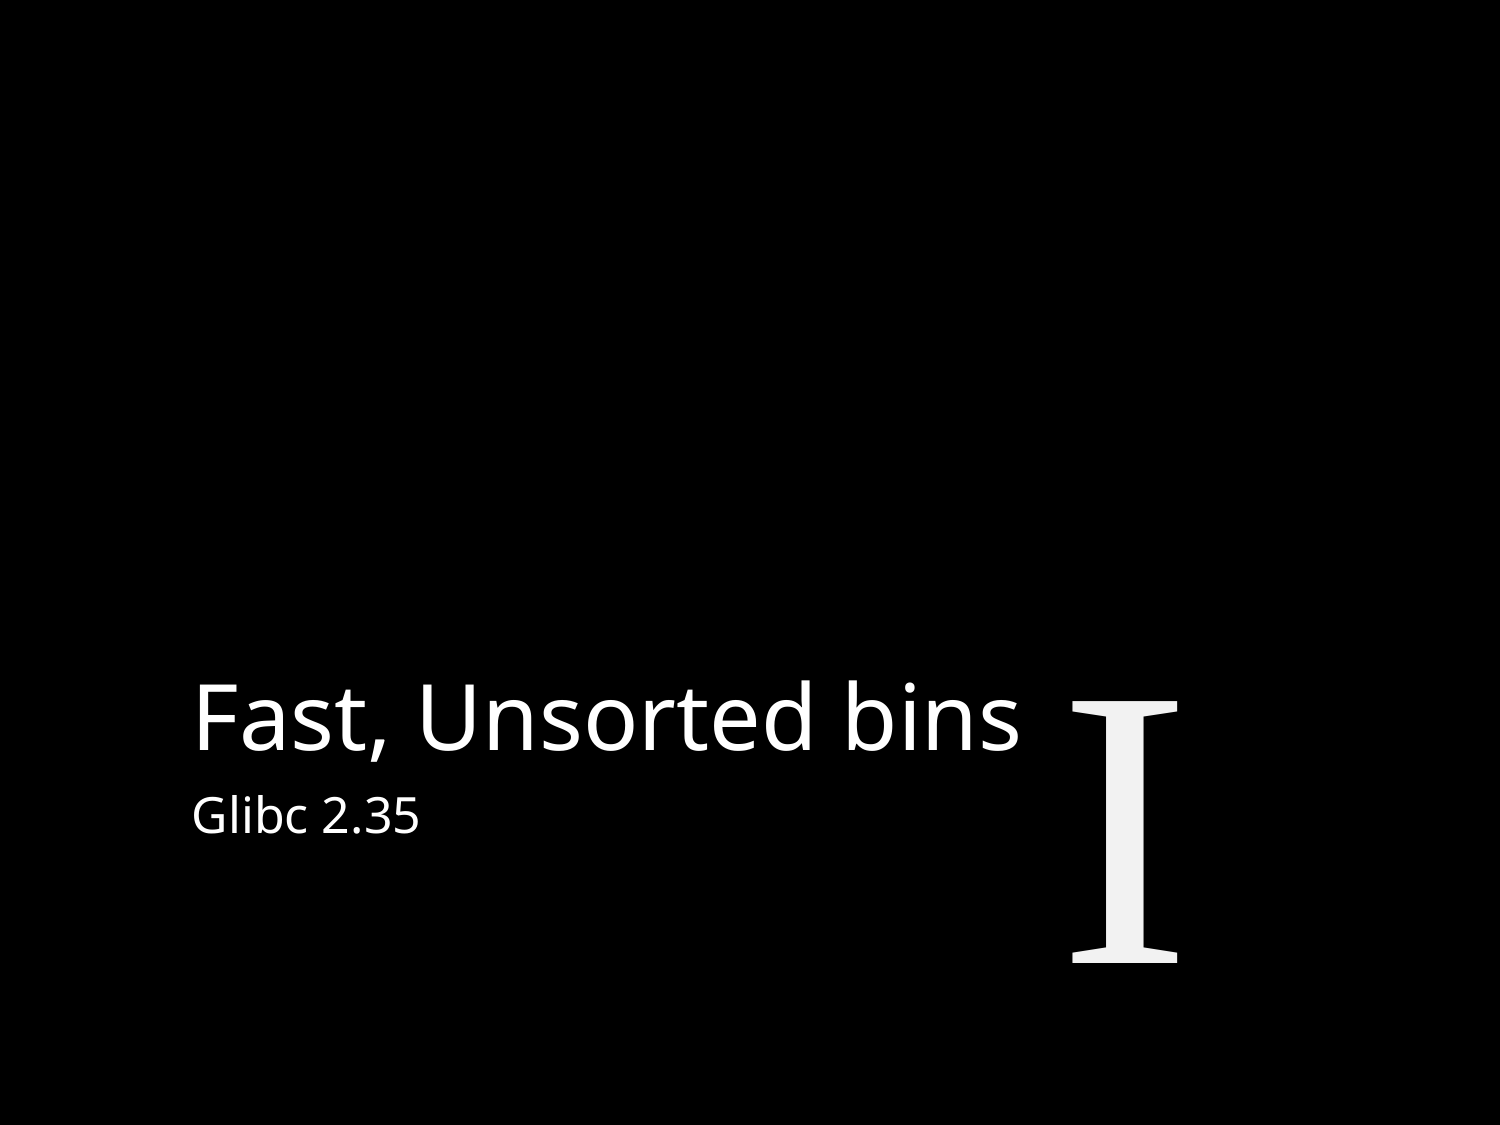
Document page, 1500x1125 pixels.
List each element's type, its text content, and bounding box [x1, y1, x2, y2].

text_box I [749, 556, 1500, 1051]
text_box Fast, Unsorted bins [177, 651, 749, 775]
text_box Glibc 2.35 [177, 775, 749, 851]
